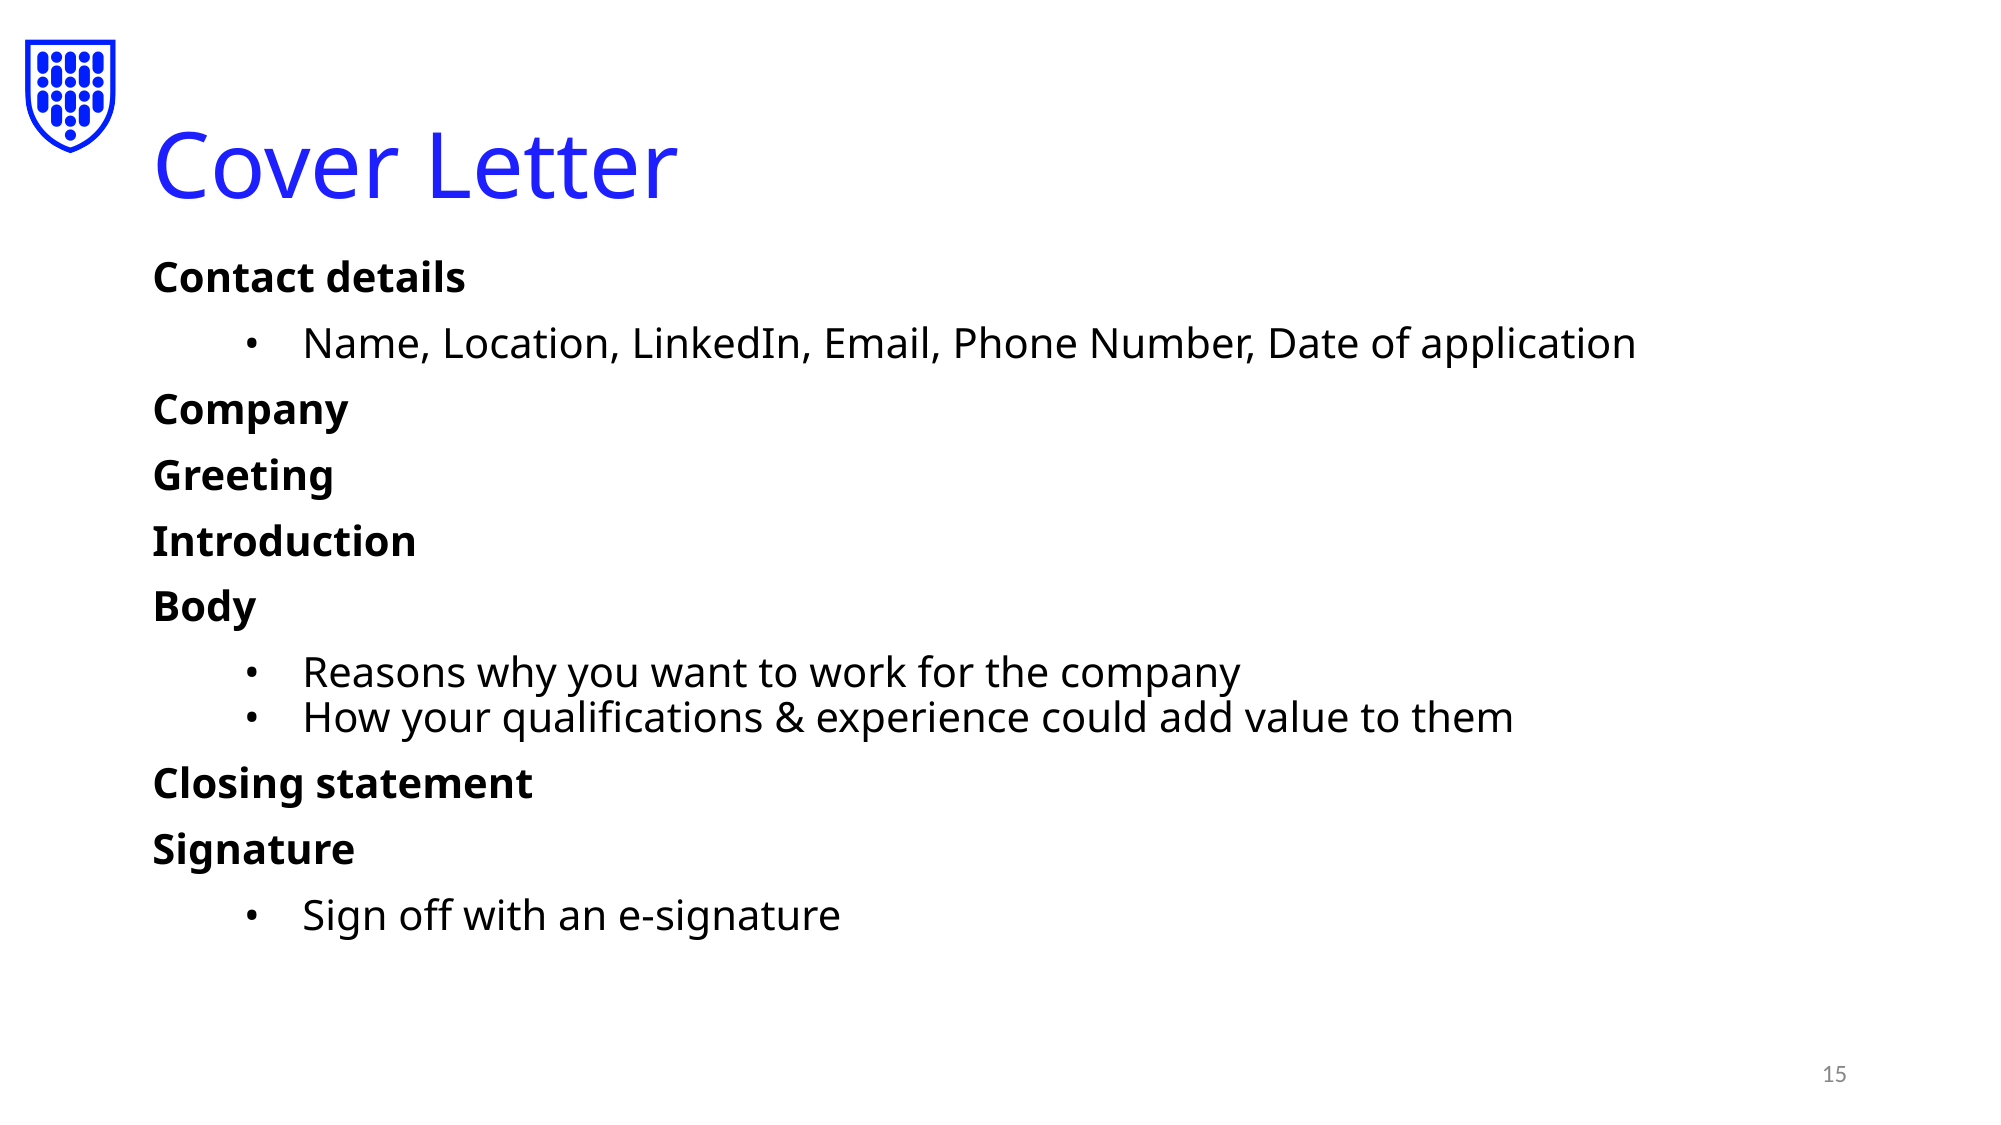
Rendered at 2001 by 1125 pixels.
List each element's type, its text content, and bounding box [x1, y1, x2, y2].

list Contact details Name, Location, LinkedIn, Email, Phone Number, Date of application Company Greeting Introduction Body Reasons why you want to work for the company How your qualifications & experience could add value to them Closing statement Signature Sign off with an e-signature [137, 249, 1863, 963]
picture [0, 25, 141, 167]
title Cover Letter [137, 59, 1863, 249]
slide_number ‹#› [1412, 1042, 1863, 1103]
